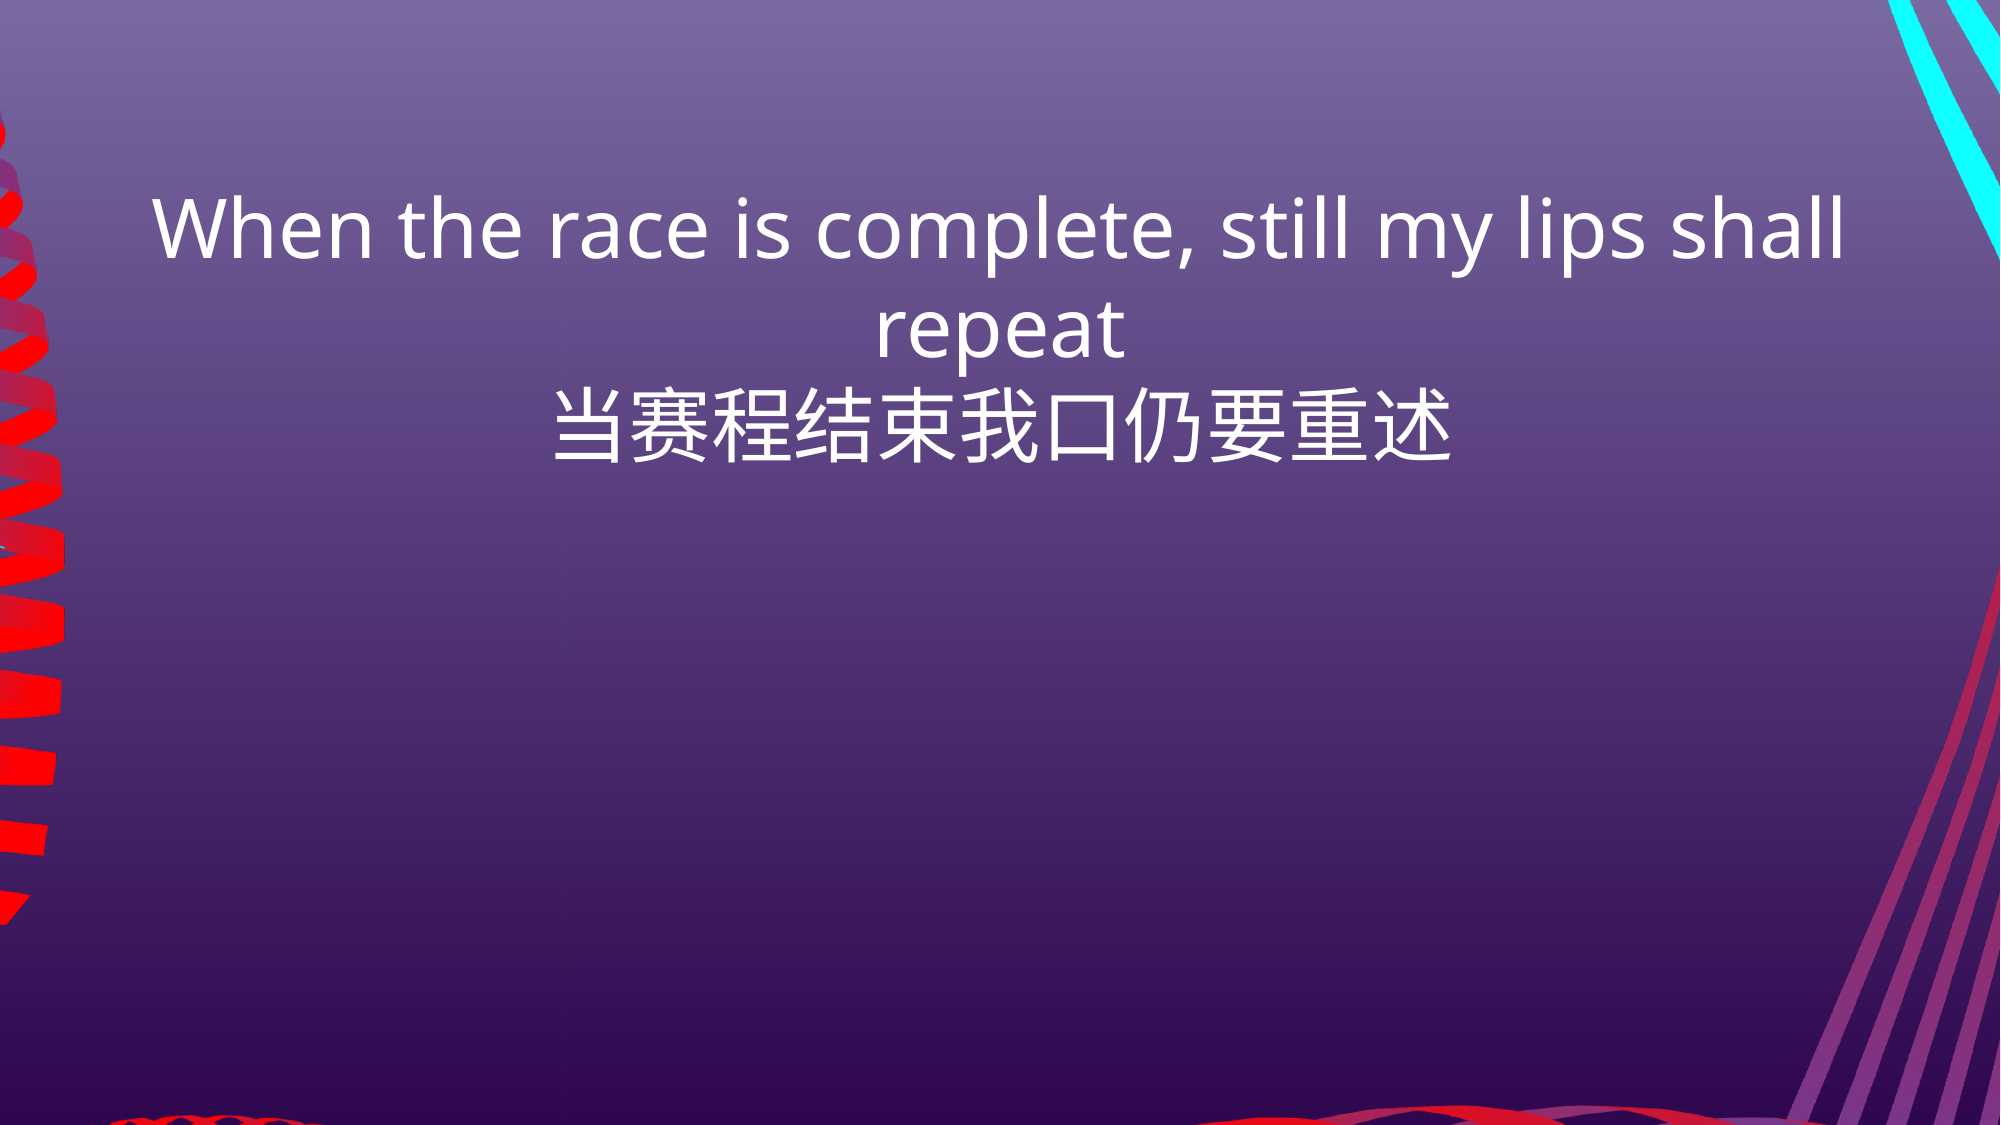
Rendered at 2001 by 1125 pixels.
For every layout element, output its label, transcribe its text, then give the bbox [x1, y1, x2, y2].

picture [0, 0, 2001, 1125]
text_box When the race is complete, still my lips shall repeat 当赛程结束我口仍要重述 [99, 168, 1900, 481]
